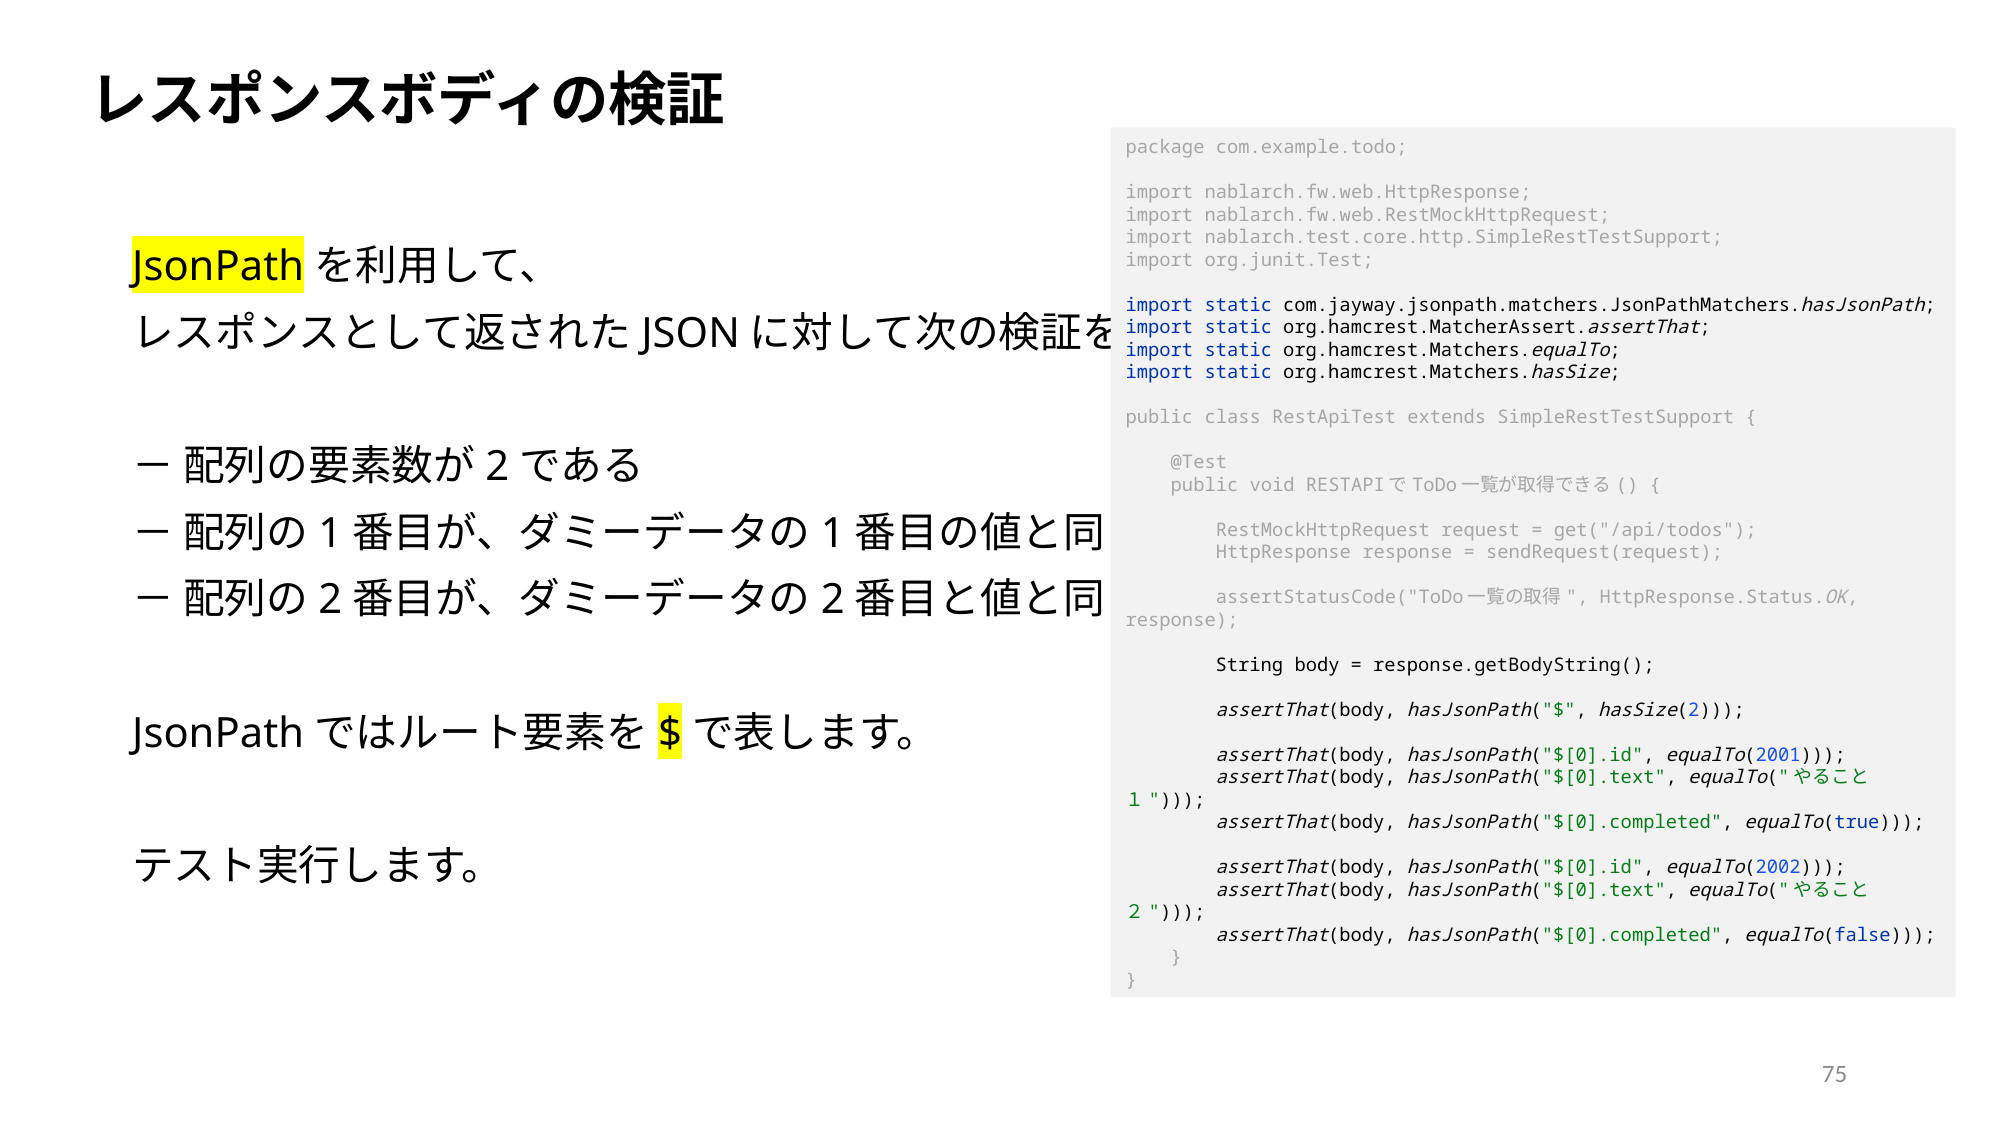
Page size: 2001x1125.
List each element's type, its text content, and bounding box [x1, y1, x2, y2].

text_box JsonPathを利用して、 レスポンスとして返されたJSONに対して次の検証をします。 － 配列の要素数が2である － 配列の1番目が、ダミーデータの1番目の値と同じである － 配列の2番目が、ダミーデータの2番目と値と同じである JsonPathではルート要素を$で表します。 テスト実行します。 [117, 214, 1110, 897]
text_box レスポンスボディの検証 [75, 54, 1614, 140]
slide_number 75 [1412, 1042, 1863, 1103]
text_box package com.example.todo; import nablarch.fw.web.HttpResponse; import nablarch.fw.web.RestMockHttpRequest; import nablarch.test.core.http.SimpleRestTestSupport; import org.junit.Test; import static com.jayway.jsonpath.matchers.JsonPathMatchers.hasJsonPath; import static org.hamcrest.MatcherAssert.assertThat; import static org.hamcrest.Matchers.equalTo; import static org.hamcrest.Matchers.hasSize; public class RestApiTest extends SimpleRestTestSupport { @Test public void RESTAPIでToDo一覧が取得できる() { RestMockHttpRequest request = get("/api/todos"); HttpResponse response = sendRequest(request); assertStatusCode("ToDo一覧の取得", HttpResponse.Status.OK, response); String body = response.getBodyString(); assertThat(body, hasJsonPath("$", hasSize(2))); assertThat(body, hasJsonPath("$[0].id", equalTo(2001))); assertThat(body, hasJsonPath("$[0].text", equalTo("やること１"))); assertThat(body, hasJsonPath("$[0].completed", equalTo(true))); assertThat(body, hasJsonPath("$[0].id", equalTo(2002))); assertThat(body, hasJsonPath("$[0].text", equalTo("やること２"))); assertThat(body, hasJsonPath("$[0].completed", equalTo(false))); } } [1110, 127, 1956, 998]
